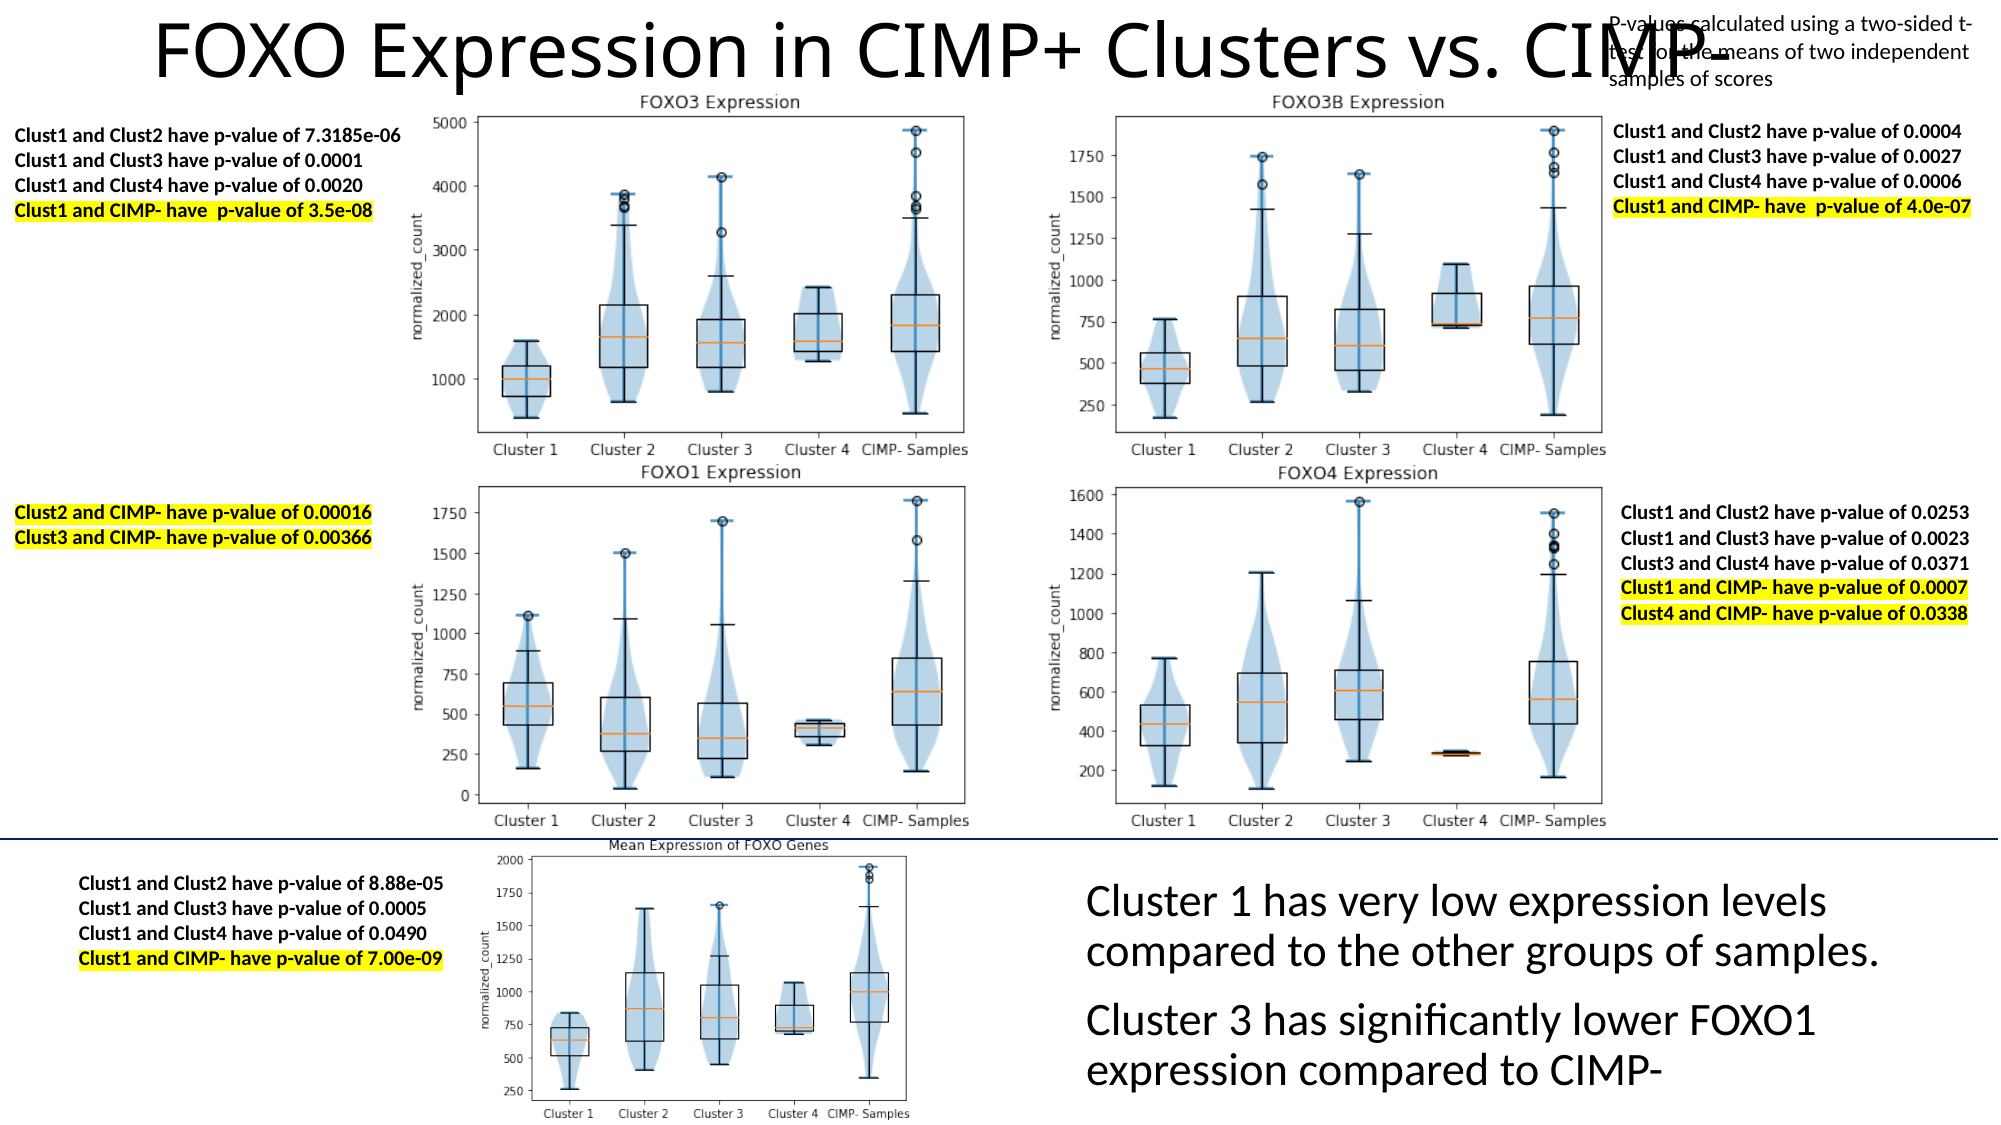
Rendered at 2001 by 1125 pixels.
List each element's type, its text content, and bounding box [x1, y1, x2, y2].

text_box Clust2 and CIMP- have p-value of 0.00016 Clust3 and CIMP- have p-value of 0.00366 [0, 491, 391, 556]
text_box Clust1 and Clust2 have p-value of 0.0253 Clust1 and Clust3 have p-value of 0.0023 Clust3 and Clust4 have p-value of 0.0371 Clust1 and CIMP- have p-value of 0.0007 Clust4 and CIMP- have p-value of 0.0338 [1616, 491, 2000, 632]
title FOXO Expression in CIMP+ Clusters vs. CIMP- [137, 20, 1593, 87]
text_box Clust1 and Clust2 have p-value of 7.3185e-06 Clust1 and Clust3 have p-value of 0.0001 Clust1 and Clust4 have p-value of 0.0020 Clust1 and CIMP- have p-value of 3.5e-08 [0, 113, 399, 229]
text_box P-values calculated using a two-sided t-test for the means of two independent samples of scores [1593, 1, 1998, 99]
picture [1037, 84, 1616, 838]
picture [471, 840, 917, 1125]
text_box Clust1 and Clust2 have p-value of 8.88e-05 Clust1 and Clust3 have p-value of 0.0005 Clust1 and Clust4 have p-value of 0.0490 Clust1 and CIMP- have p-value of 7.00e-09 [64, 862, 471, 977]
list Cluster 1 has very low expression levels compared to the other groups of samples. Cluster 3 has significantly lower FOXO1 expression compared to CIMP- [1071, 868, 1982, 1104]
picture [399, 84, 979, 838]
text_box Clust1 and Clust2 have p-value of 0.0004 Clust1 and Clust3 have p-value of 0.0027 Clust1 and Clust4 have p-value of 0.0006 Clust1 and CIMP- have p-value of 4.0e-07 [1616, 110, 2000, 225]
